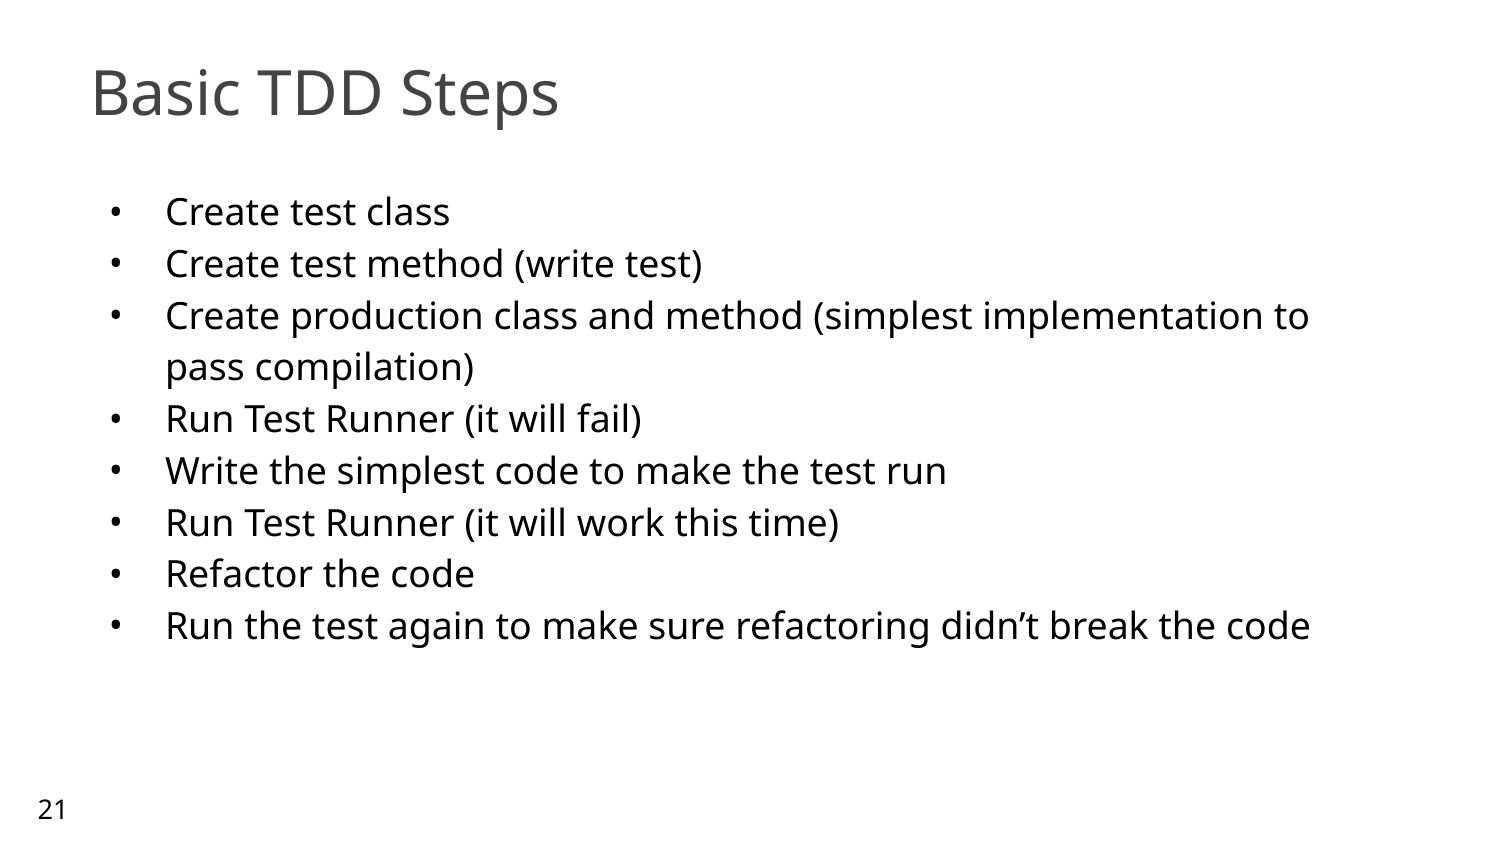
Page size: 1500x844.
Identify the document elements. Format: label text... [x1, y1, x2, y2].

slide_number 21 [22, 795, 113, 825]
title Basic TDD Steps [75, 33, 1425, 148]
list Create test class Create test method (write test) Create production class and method (simplest implementation to pass compilation) Run Test Runner (it will fail) Write the simplest code to make the test run Run Test Runner (it will work this time) Refactor the code Run the test again to make sure refactoring didn’t break the code [75, 166, 1370, 692]
